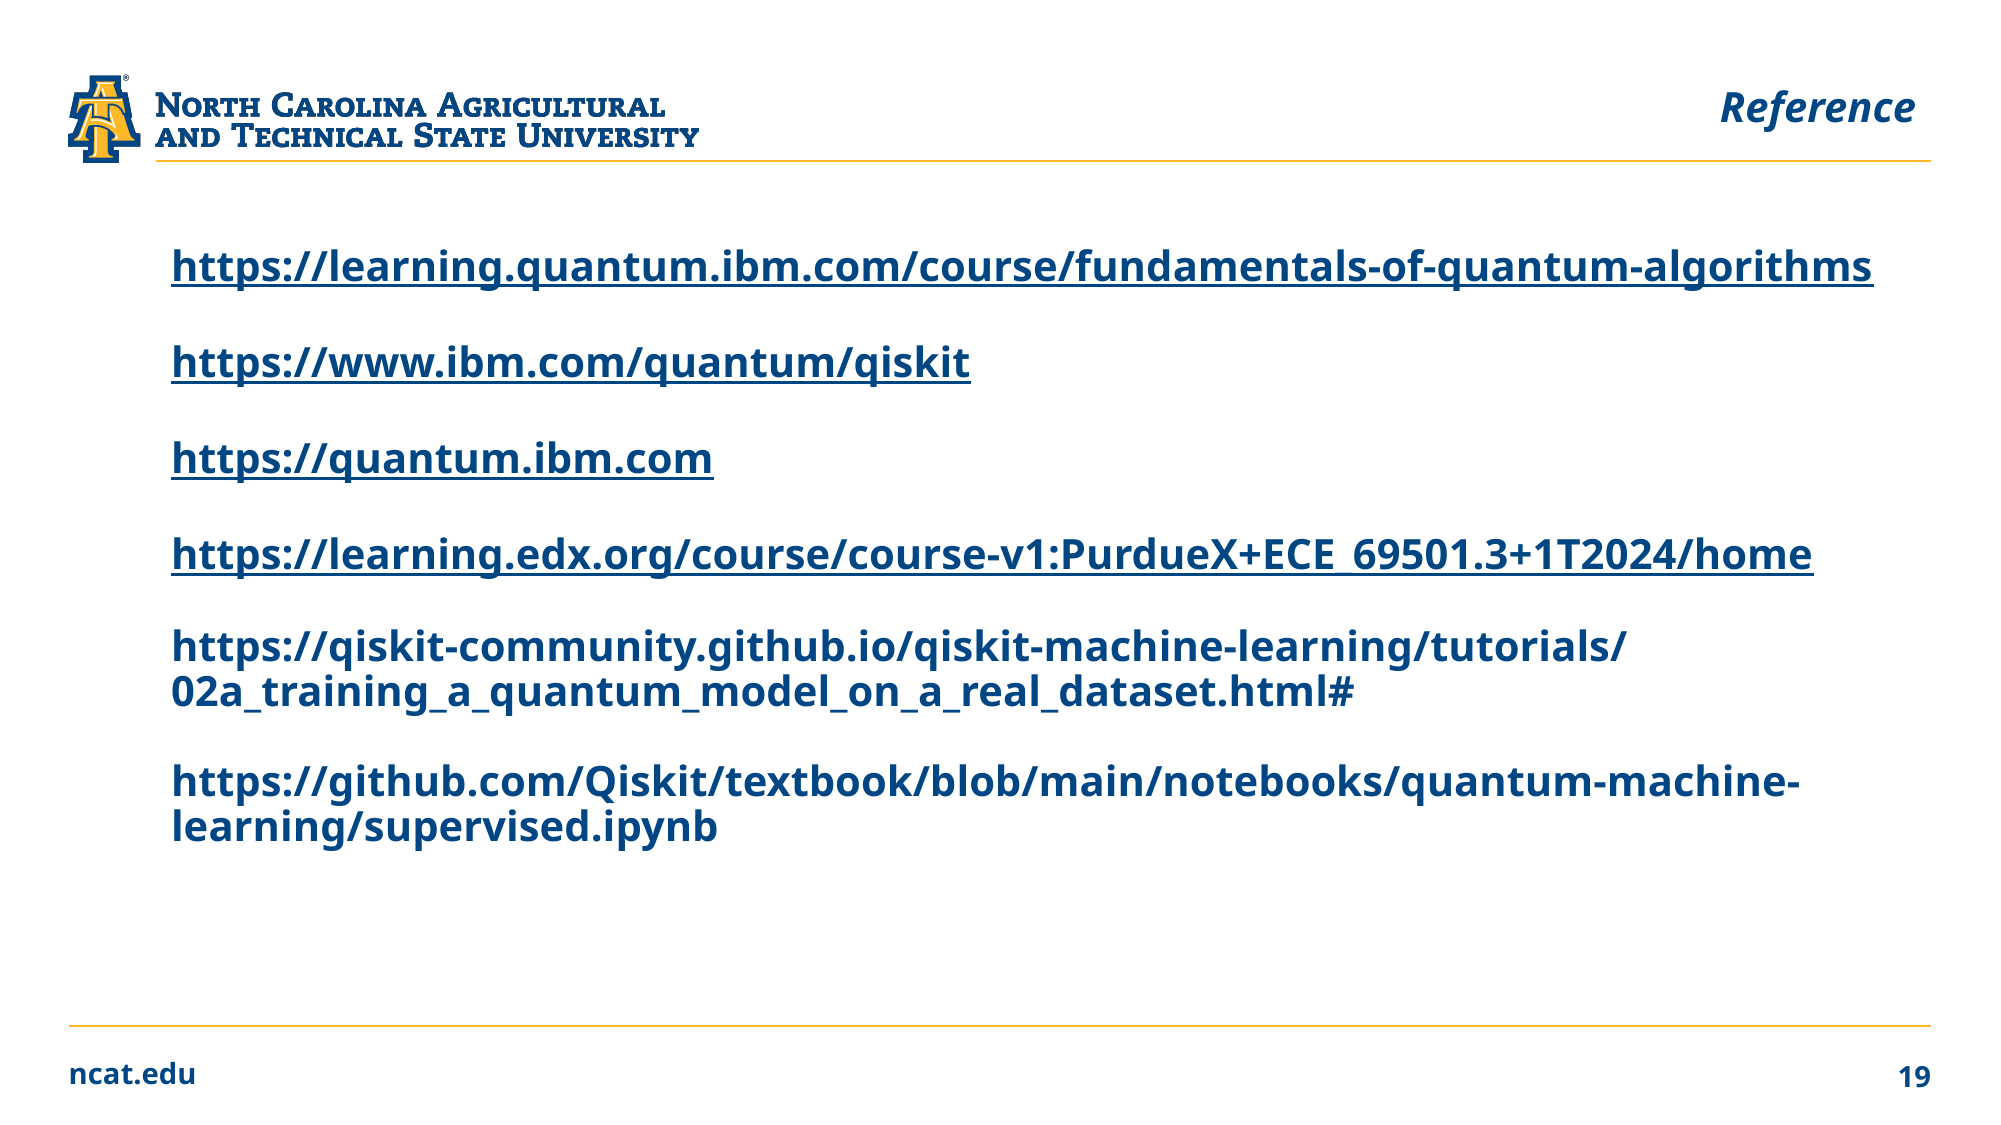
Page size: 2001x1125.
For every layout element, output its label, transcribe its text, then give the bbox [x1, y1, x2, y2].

title https://learning.quantum.ibm.com/course/fundamentals-of-quantum-algorithms https://www.ibm.com/quantum/qiskit https://quantum.ibm.com https://learning.edx.org/course/course-v1:PurdueX+ECE_69501.3+1T2024/home https://qiskit-community.github.io/qiskit-machine-learning/tutorials/02a_training_a_quantum_model_on_a_real_dataset.html# https://github.com/Qiskit/textbook/blob/main/notebooks/quantum-machine-learning/supervised.ipynb [156, 232, 1889, 1009]
slide_number 19 [1851, 1052, 1932, 1103]
picture [68, 74, 699, 163]
list Reference [999, 79, 1932, 161]
